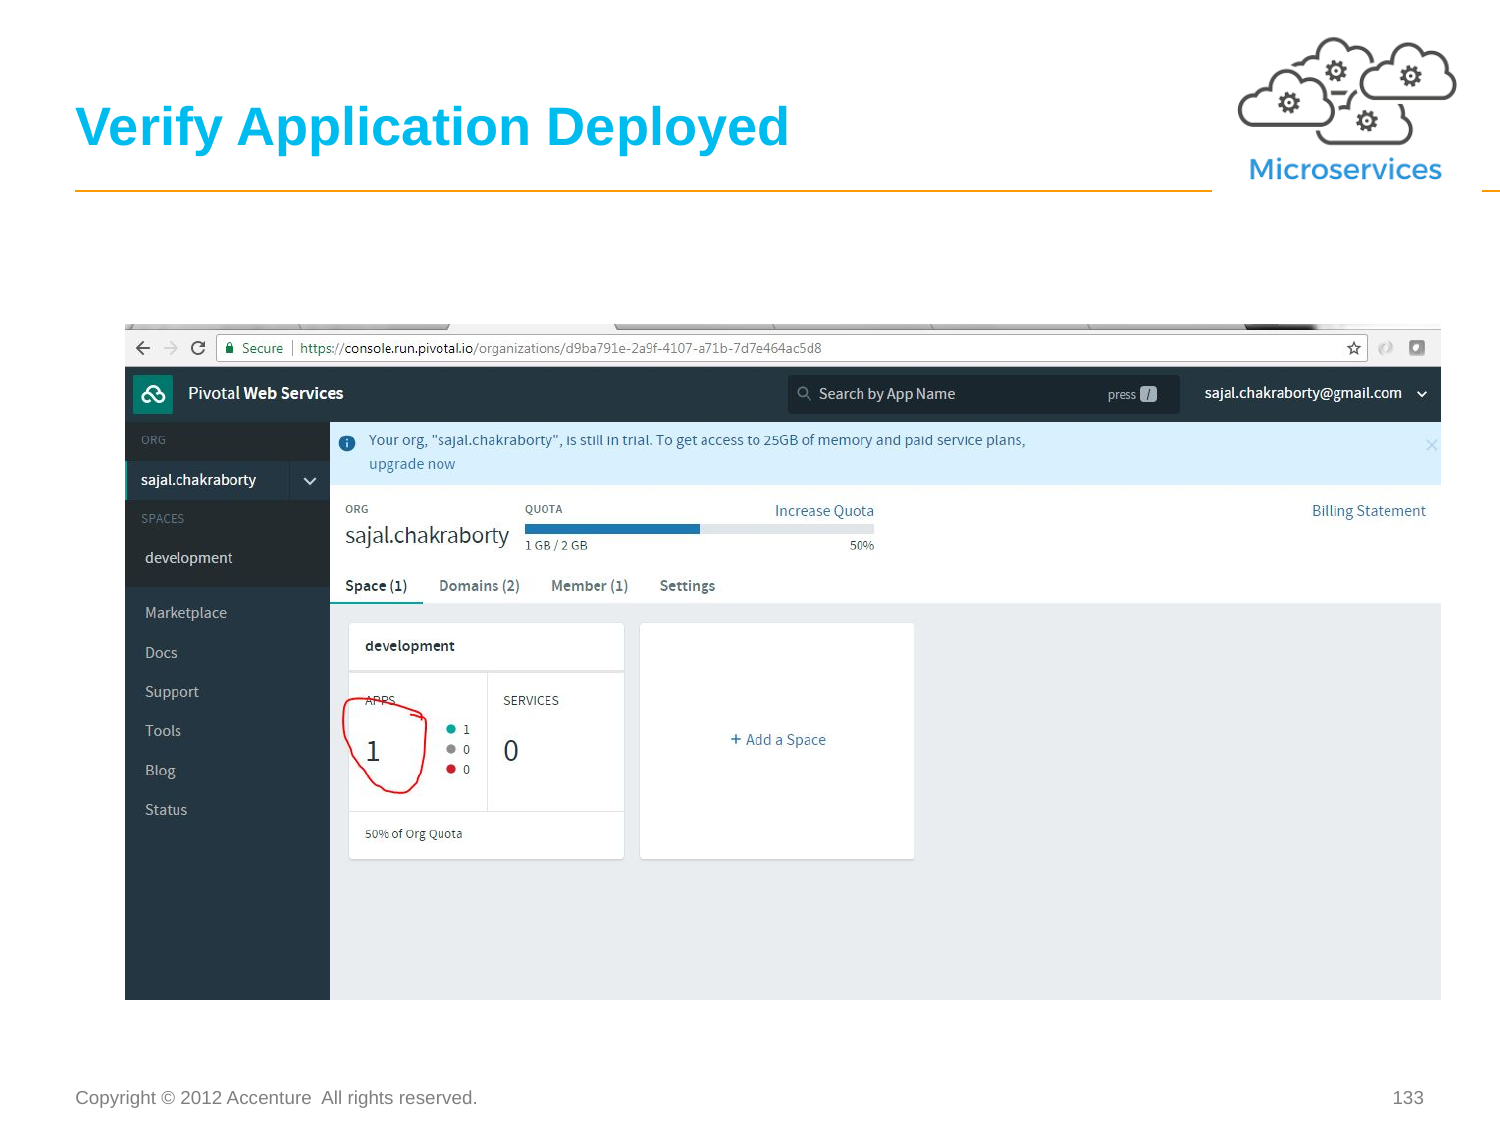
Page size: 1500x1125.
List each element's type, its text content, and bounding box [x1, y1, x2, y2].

title Verify Application Deployed [75, 27, 1422, 157]
picture [124, 324, 1441, 1001]
picture [1212, 1, 1482, 203]
